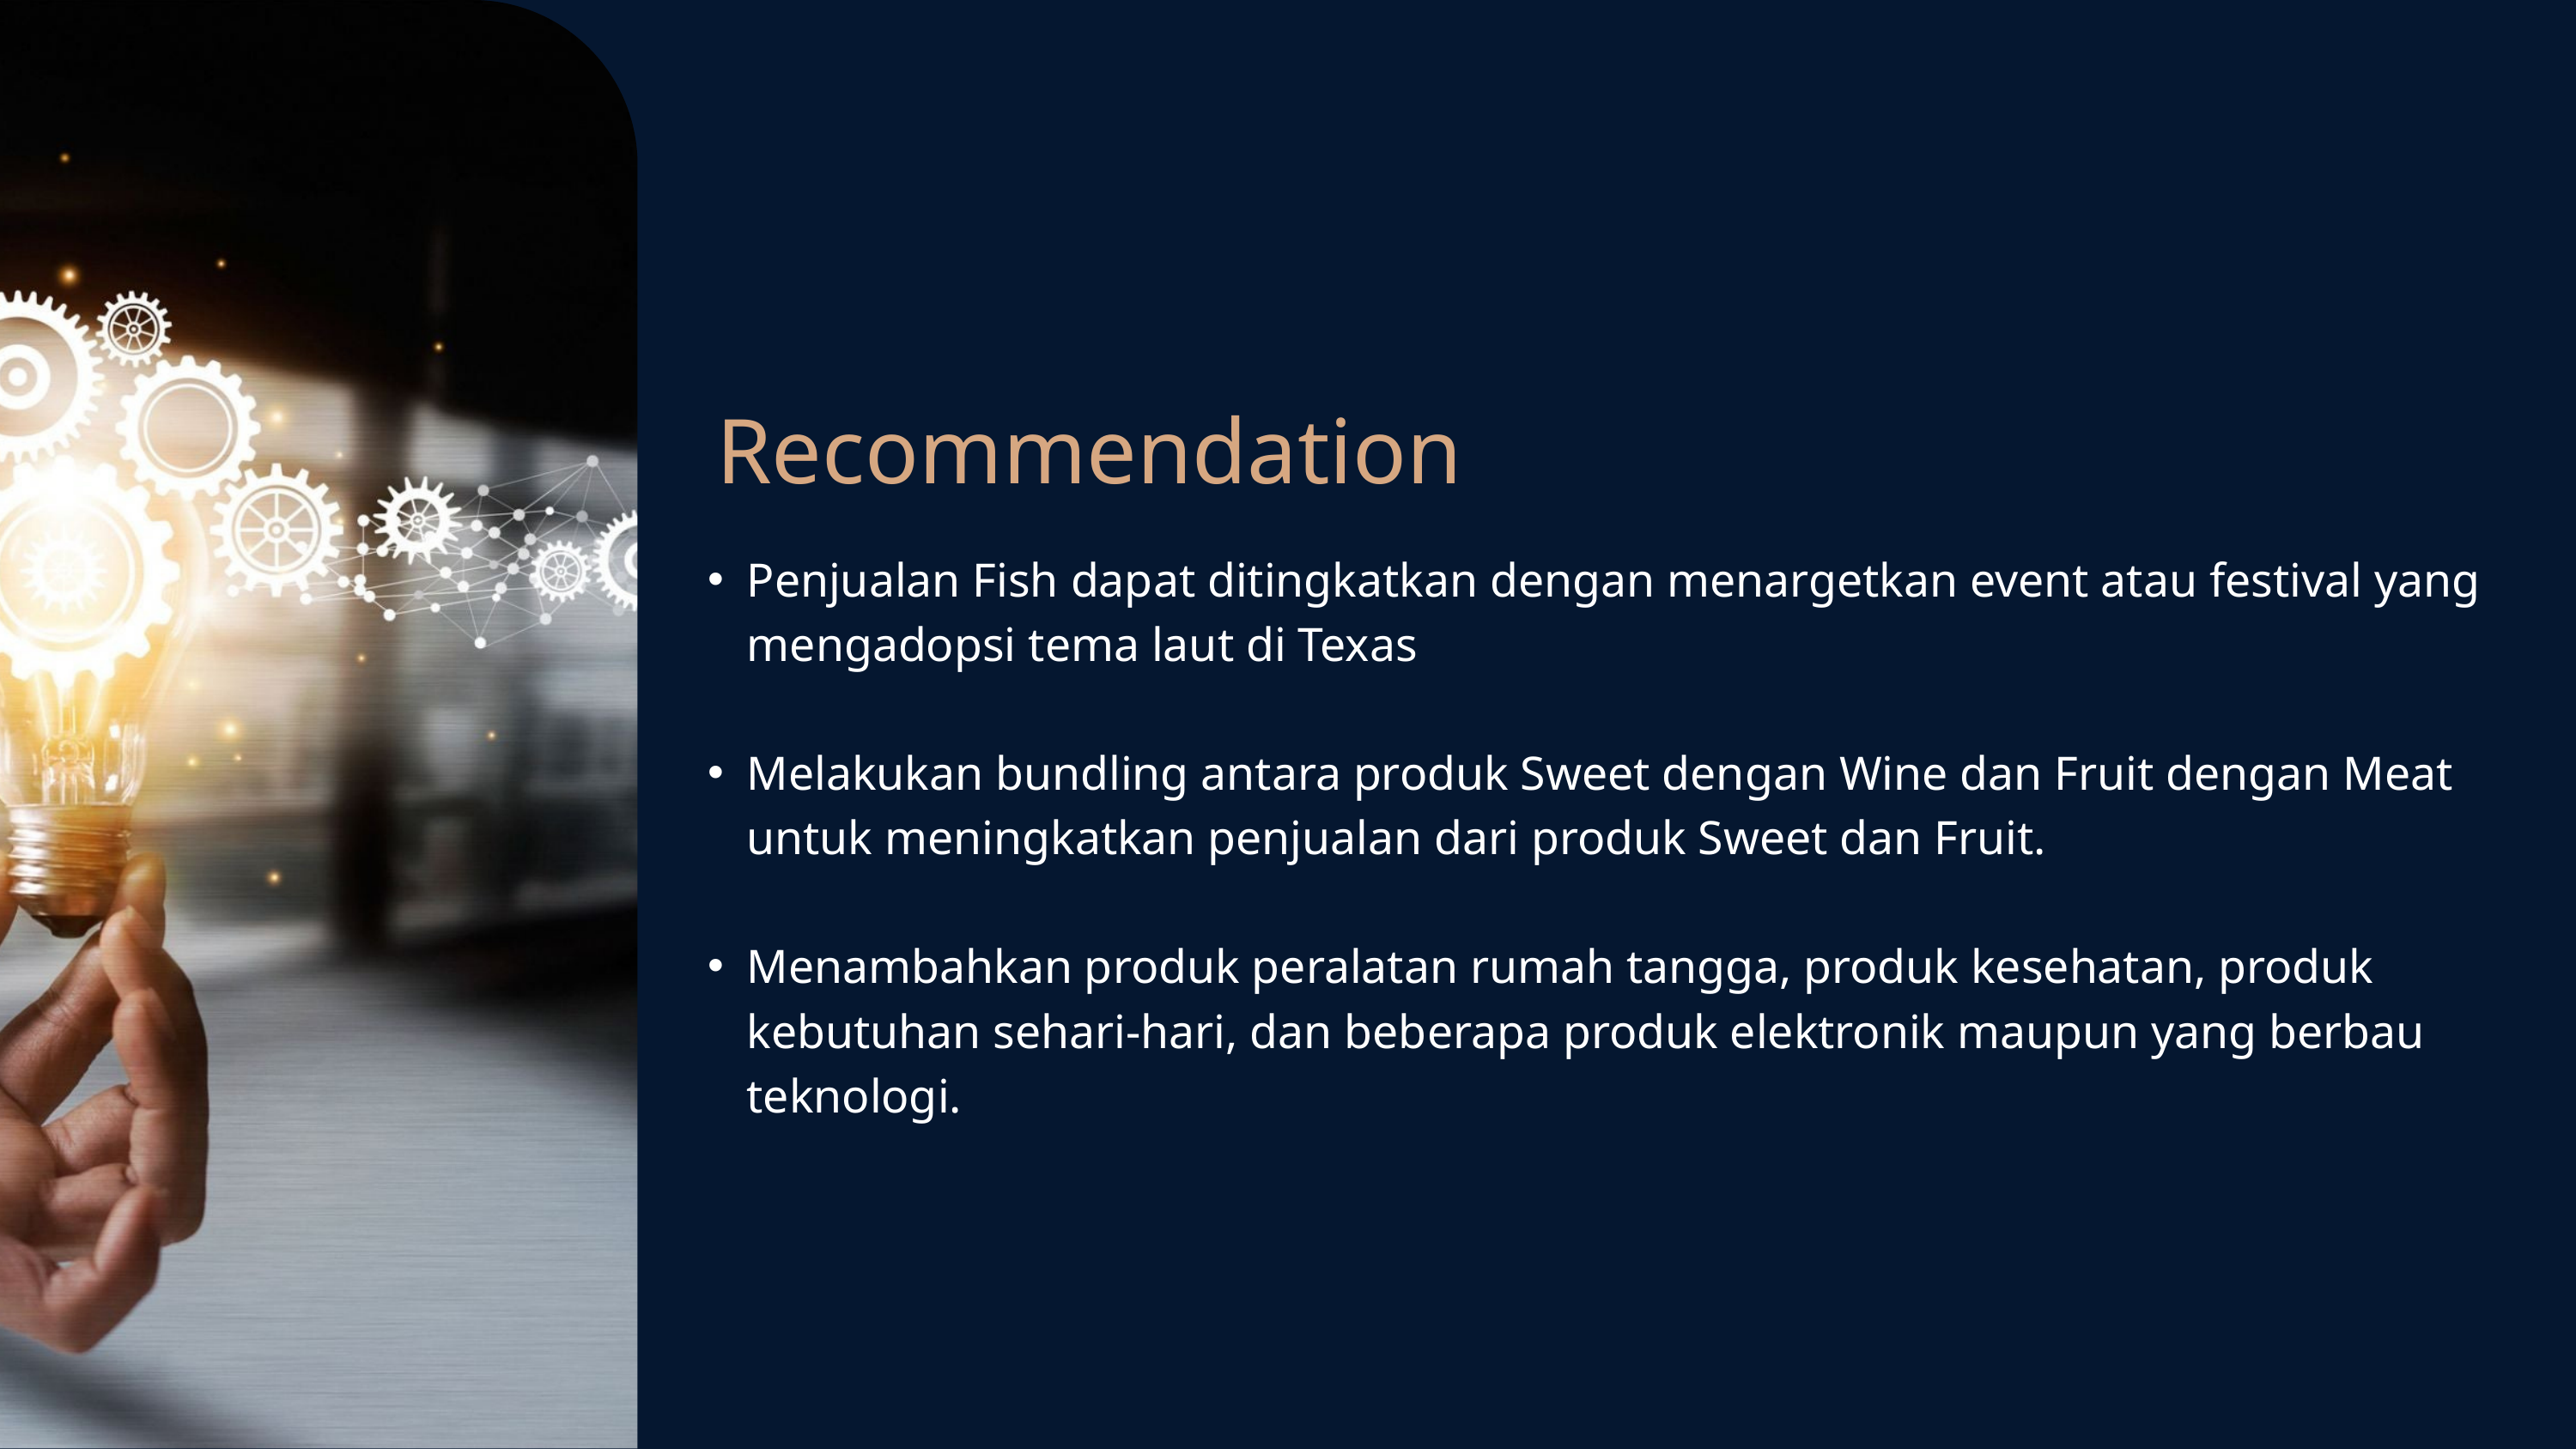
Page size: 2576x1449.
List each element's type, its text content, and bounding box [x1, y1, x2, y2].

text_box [0, 0, 638, 1449]
text_box Recommendation [716, 376, 2205, 501]
text_box Penjualan Fish dapat ditingkatkan dengan menargetkan event atau festival yang mengadopsi tema laut di Texas Melakukan bundling antara produk Sweet dengan Wine dan Fruit dengan Meat untuk meningkatkan penjualan dari produk Sweet dan Fruit. Menambahkan produk peralatan rumah tangga, produk kesehatan, produk kebutuhan sehari-hari, dan beberapa produk elektronik maupun yang berbau teknologi. [668, 542, 2512, 1186]
